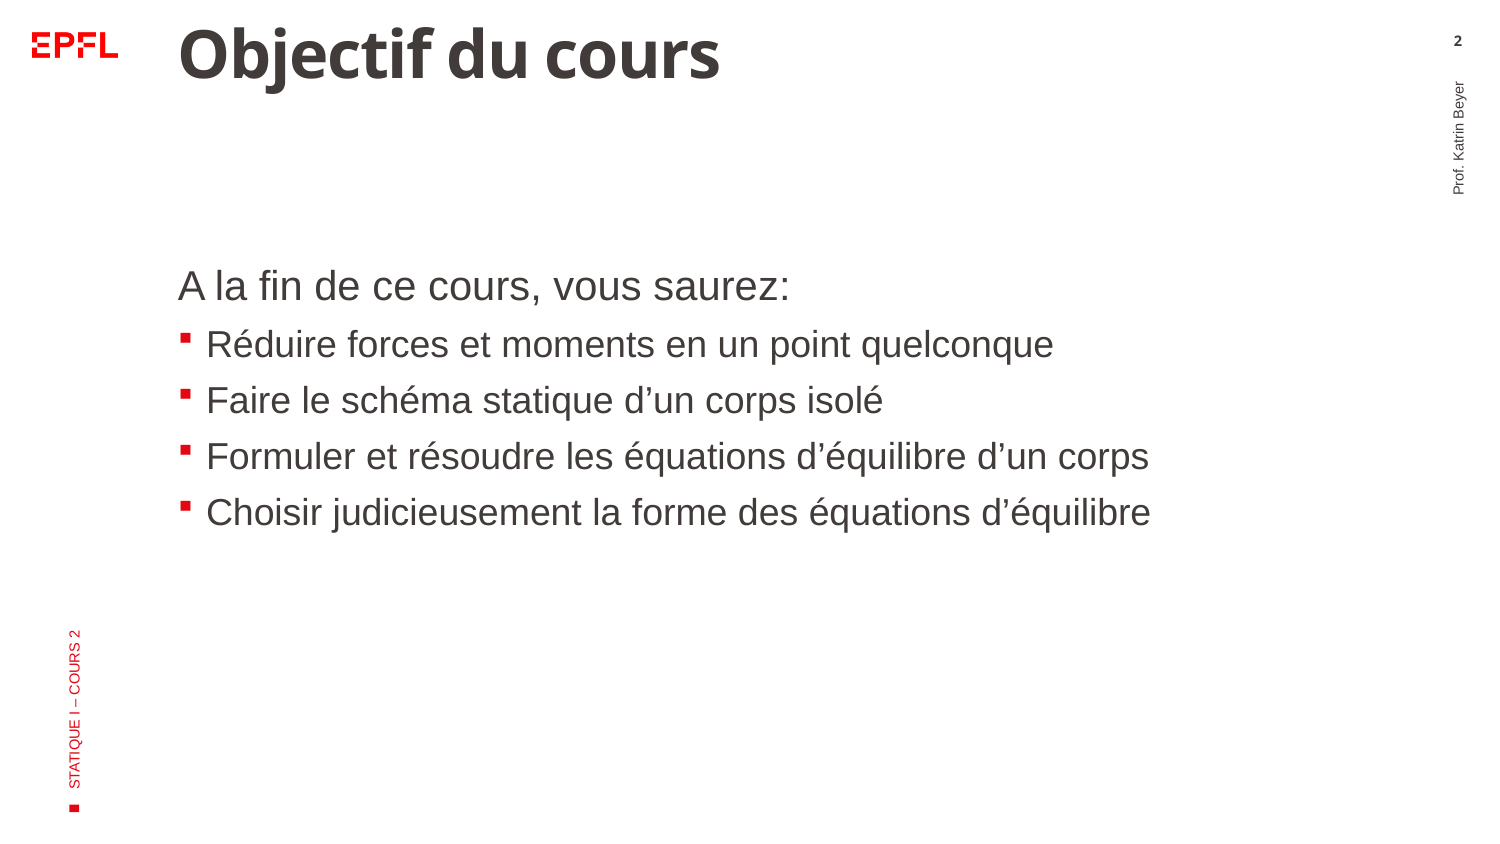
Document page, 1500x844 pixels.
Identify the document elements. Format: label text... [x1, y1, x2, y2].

list A la fin de ce cours, vous saurez: Réduire forces et moments en un point quelconque Faire le schéma statique d’un corps isolé Formuler et résoudre les équations d’équilibre d’un corps Choisir judicieusement la forme des équations d’équilibre [148, 256, 1416, 813]
slide_number 2 [1415, 32, 1500, 59]
picture [21, 21, 129, 69]
footer Prof. Katrin Beyer [1415, 59, 1500, 641]
title Objectif du cours [148, 21, 1300, 198]
slide_number STATIQUE I – COURS 2 [0, 256, 149, 805]
